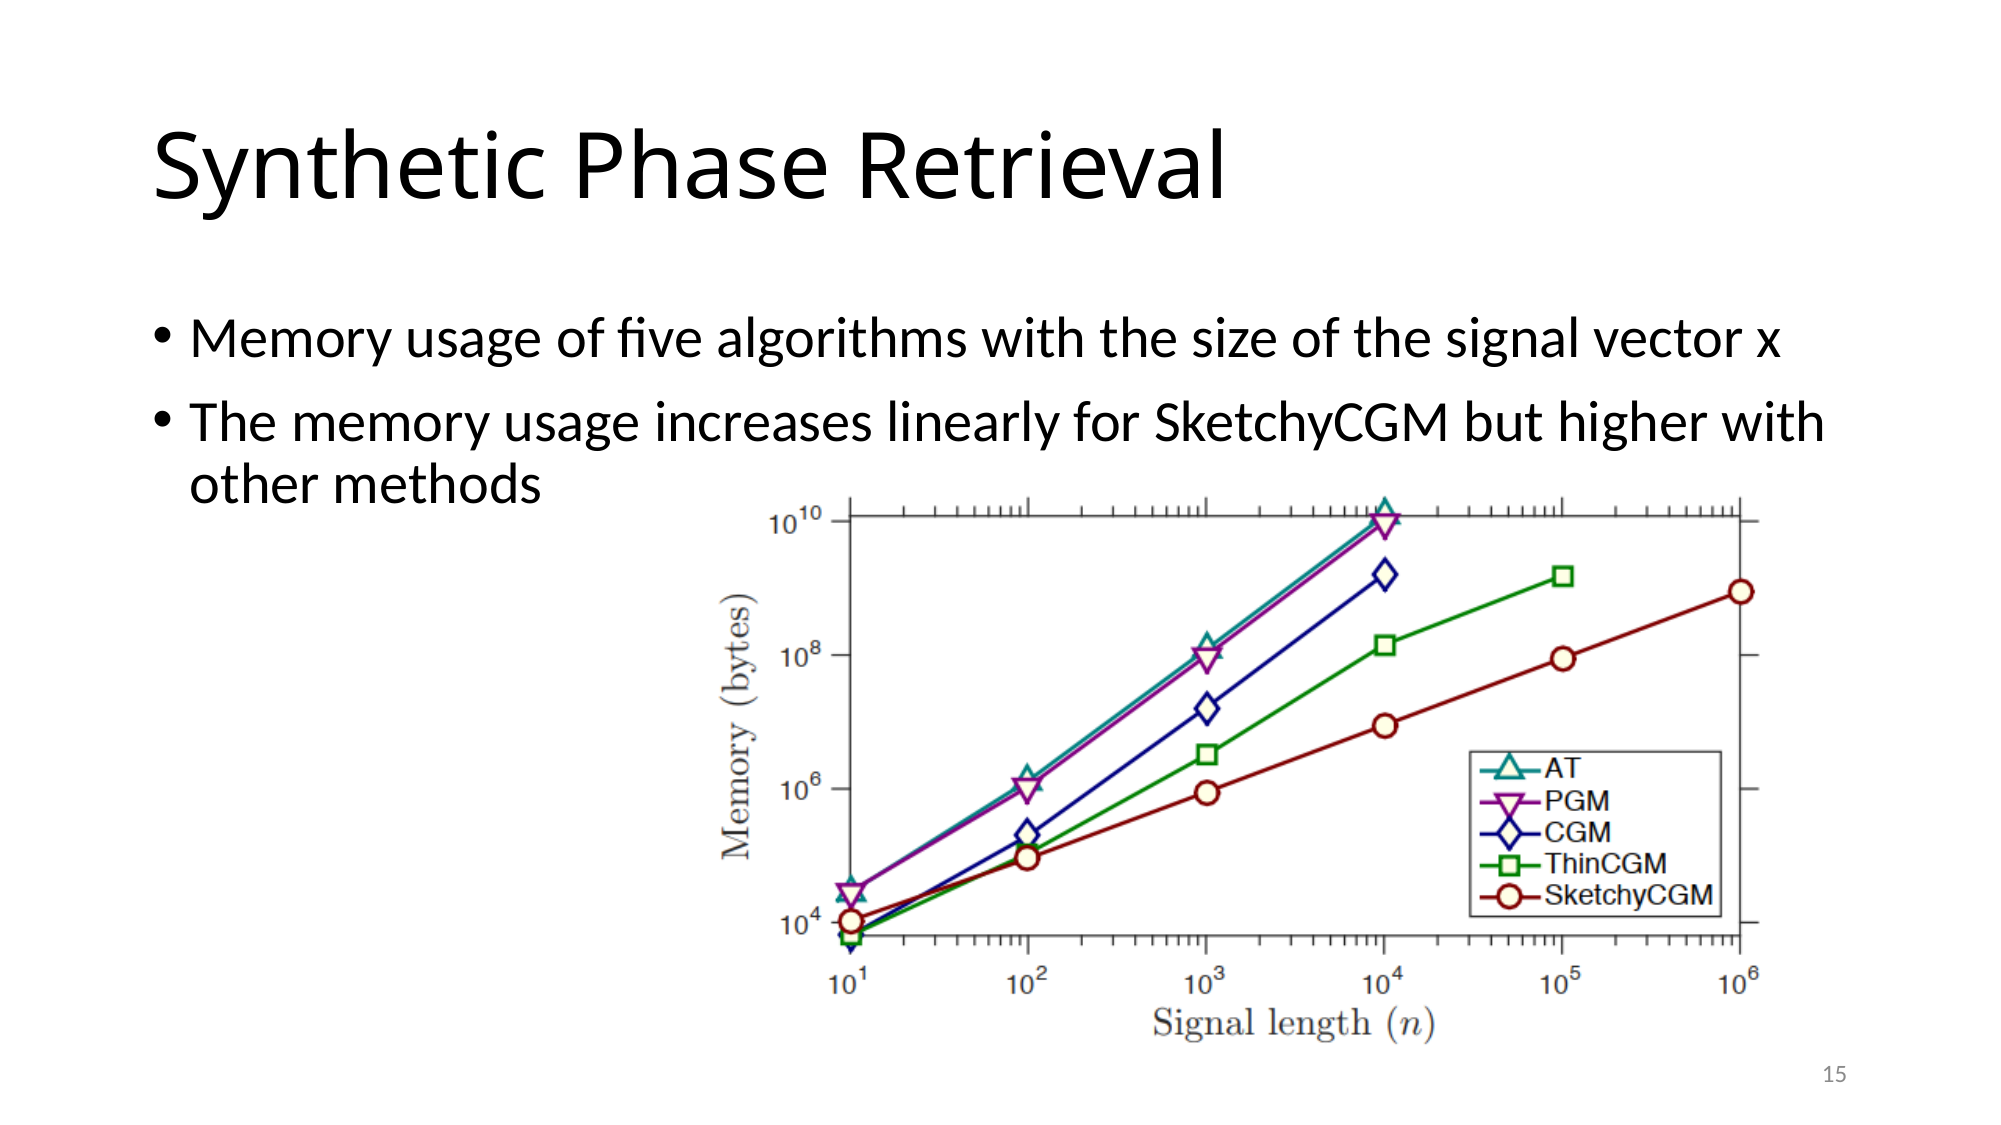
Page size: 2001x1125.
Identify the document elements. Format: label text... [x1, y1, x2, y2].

title Synthetic Phase Retrieval [137, 59, 1863, 278]
picture [639, 451, 1863, 1063]
slide_number 15 [1412, 1063, 1863, 1103]
list Memory usage of five algorithms with the size of the signal vector x The memory usage increases linearly for SketchyCGM but higher with other methods [137, 299, 1863, 1014]
